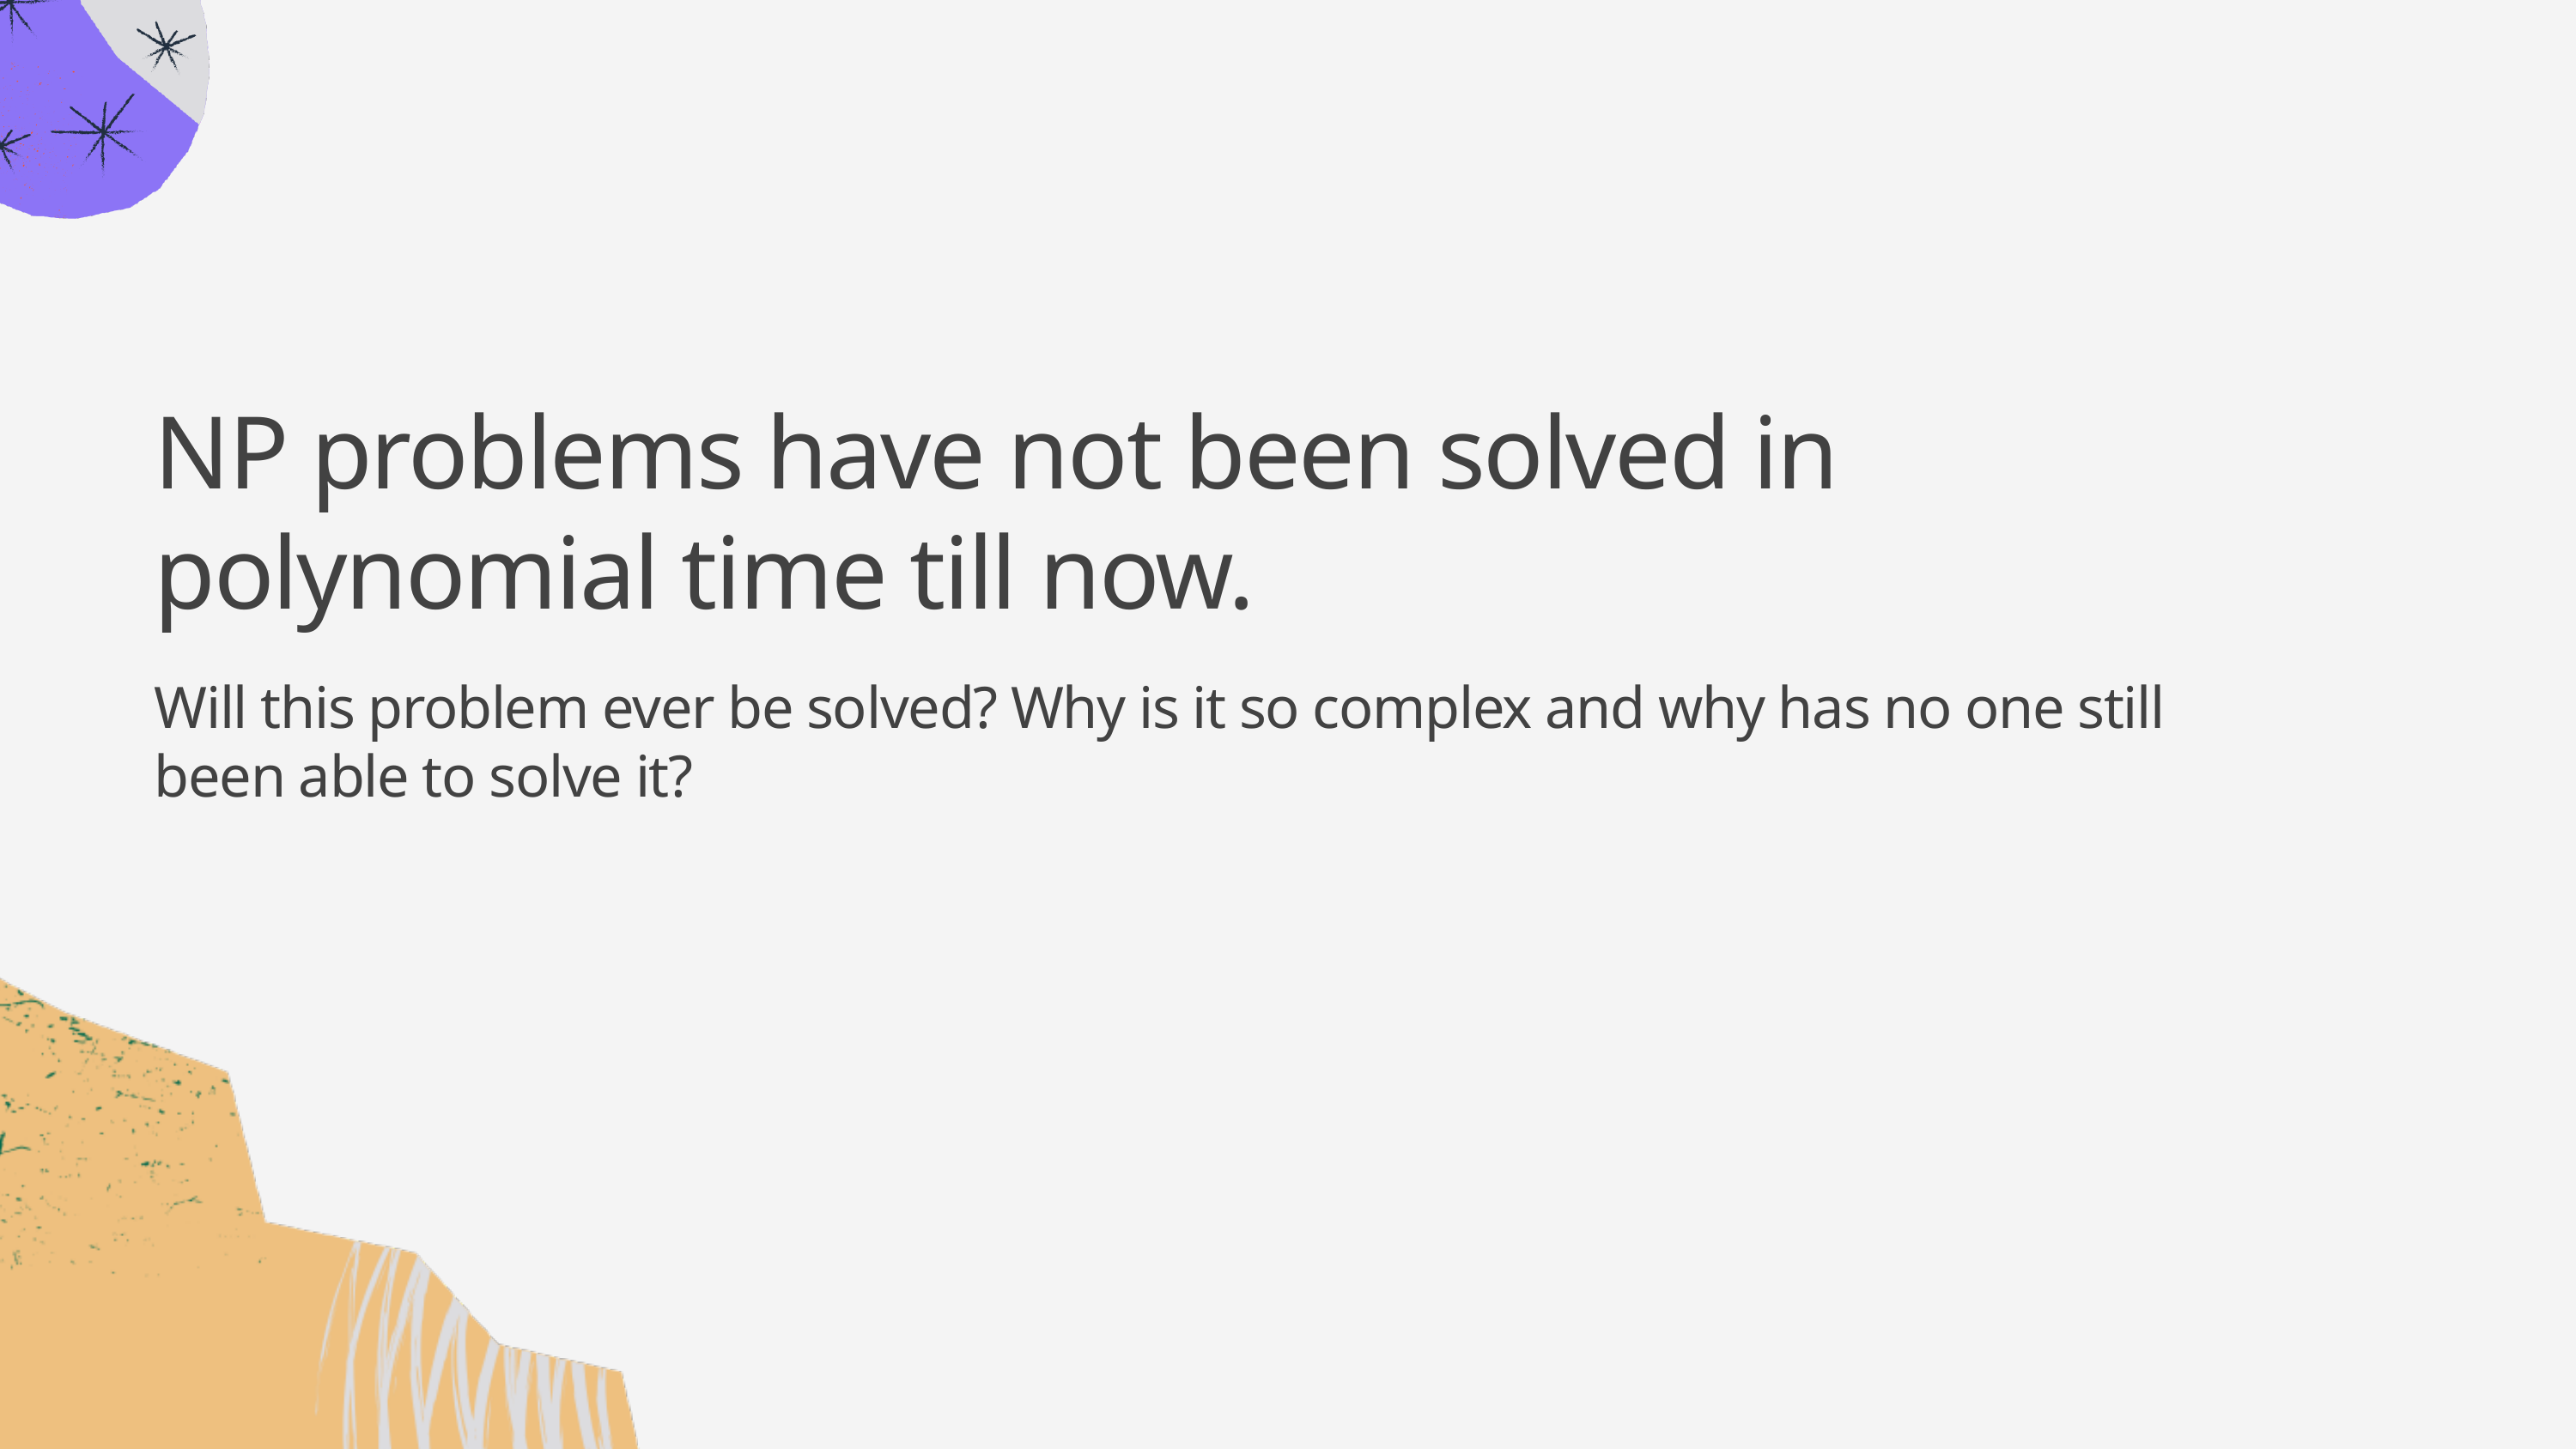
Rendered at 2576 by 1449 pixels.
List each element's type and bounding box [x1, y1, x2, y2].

picture [0, 916, 654, 1449]
picture [0, 0, 210, 220]
text_box [154, 394, 2172, 877]
